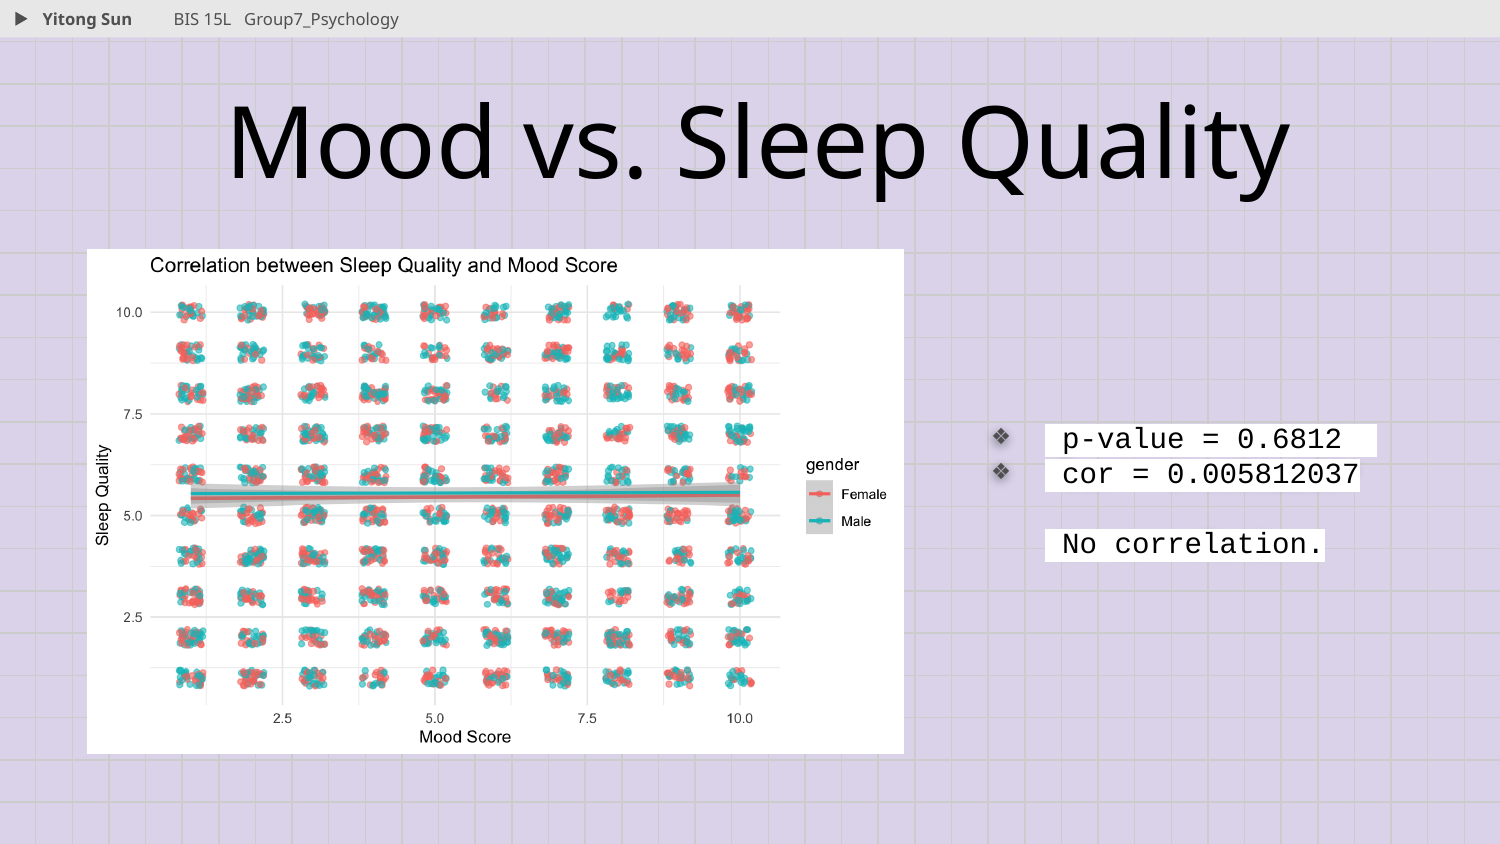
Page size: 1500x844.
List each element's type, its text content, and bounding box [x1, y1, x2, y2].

subtitle p-value = 0.6812 cor = 0.005812037 No correlation. [954, 388, 1413, 844]
title Mood vs. Sleep Quality [780, 76, 1482, 248]
list BIS 15L Group7_Psychology [154, 0, 780, 247]
picture [87, 248, 905, 754]
list Yitong Sun [27, 0, 154, 499]
